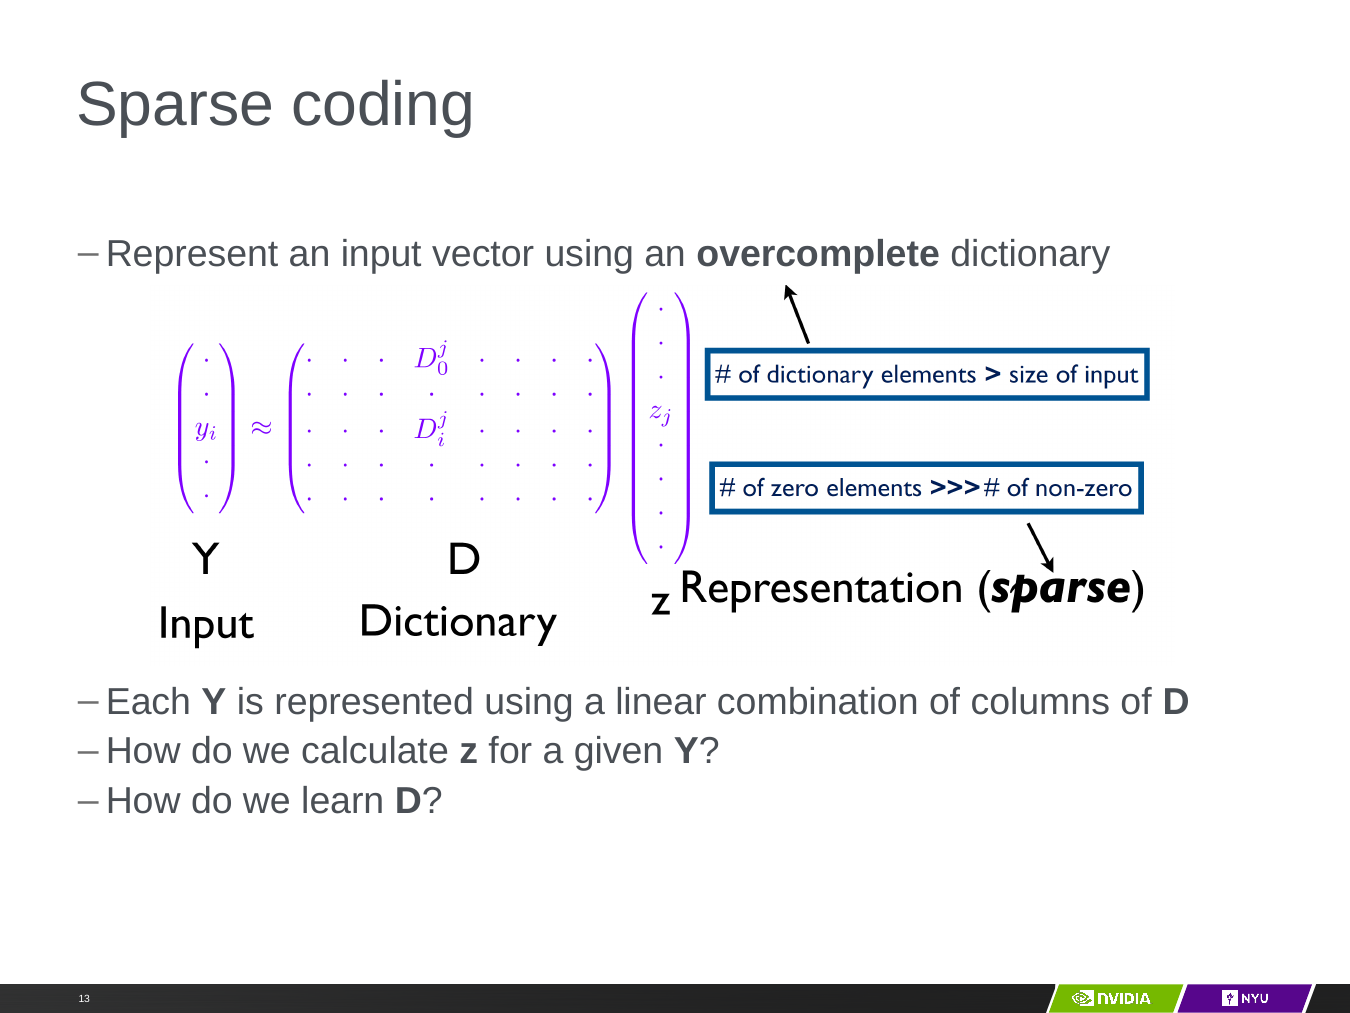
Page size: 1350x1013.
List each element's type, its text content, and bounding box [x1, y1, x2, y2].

picture [149, 285, 1176, 666]
title Sparse coding [61, 56, 1289, 142]
list Represent an input vector using an overcomplete dictionary Each Y is represented using a linear combination of columns of D How do we calculate z for a given Y? How do we learn D? [62, 218, 1287, 952]
